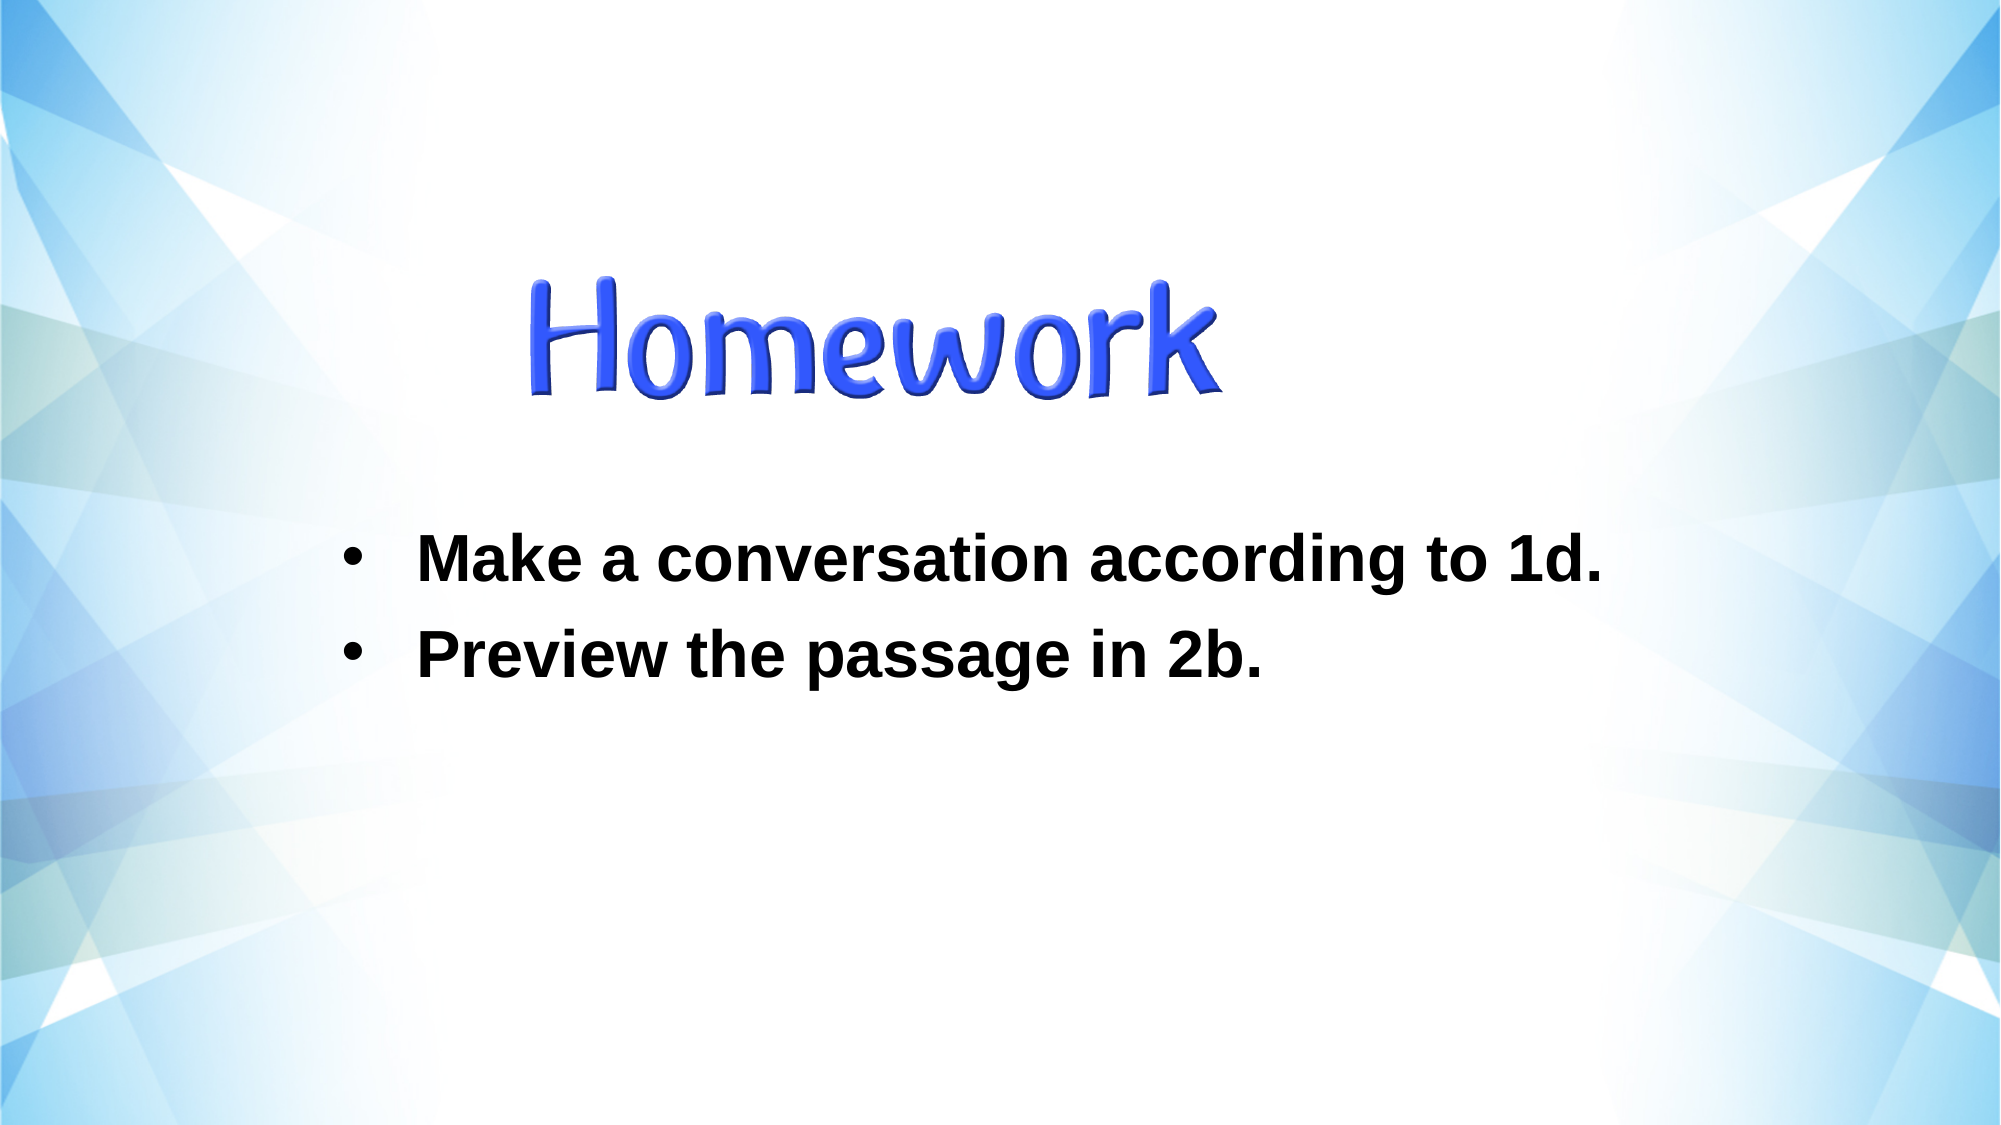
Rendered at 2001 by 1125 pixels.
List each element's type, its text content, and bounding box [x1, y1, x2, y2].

picture [0, 0, 2001, 1125]
text_box Make a conversation according to 1d. Preview the passage in 2b. [326, 491, 1638, 699]
